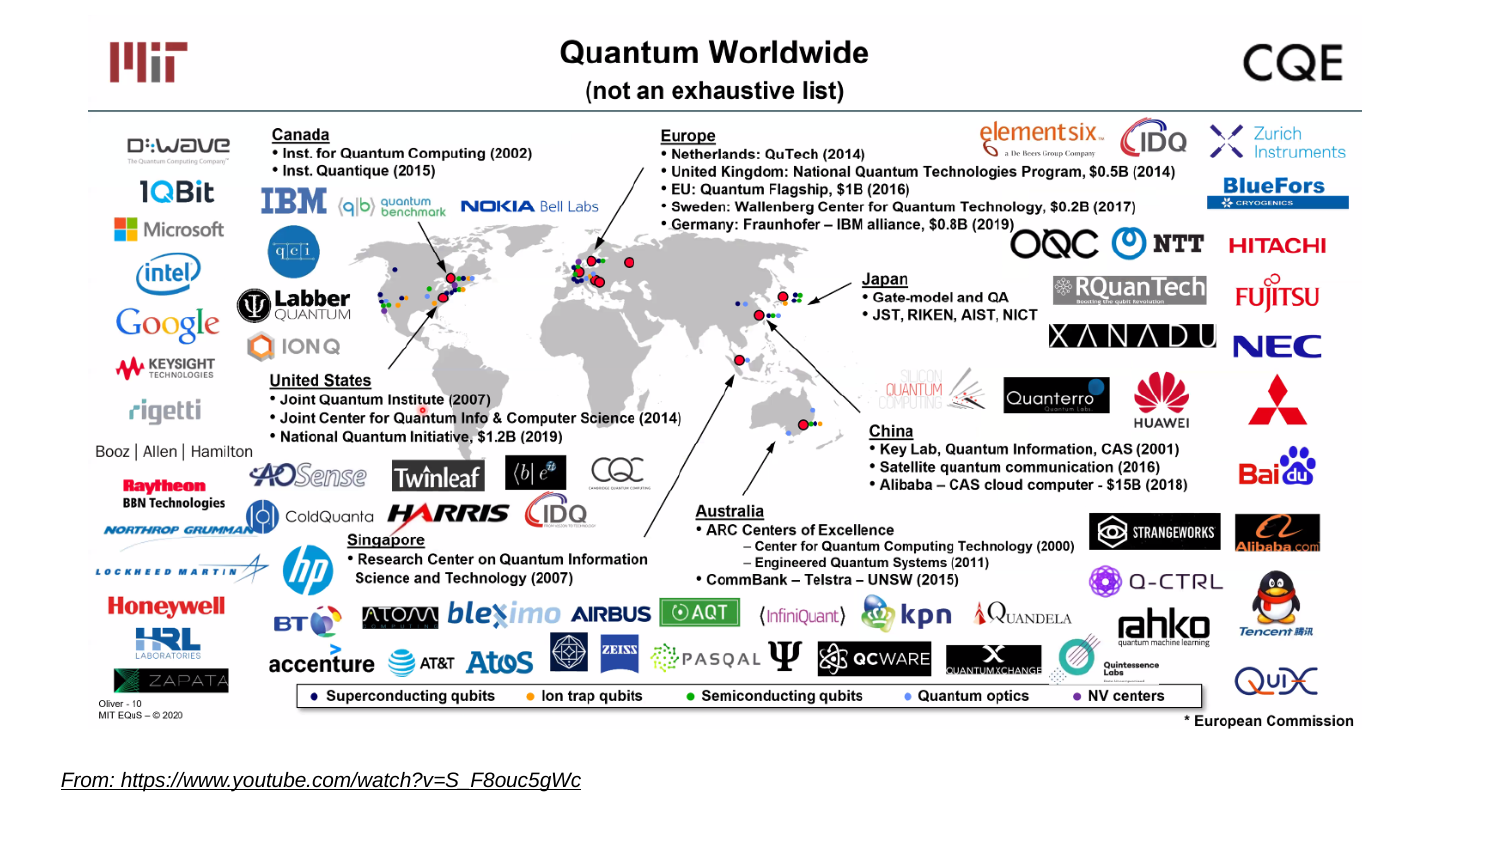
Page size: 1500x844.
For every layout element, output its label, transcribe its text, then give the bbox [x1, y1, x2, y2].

text_box From: https://www.youtube.com/watch?v=S_F8ouc5gWc [45, 754, 1150, 805]
picture [88, 15, 1363, 729]
